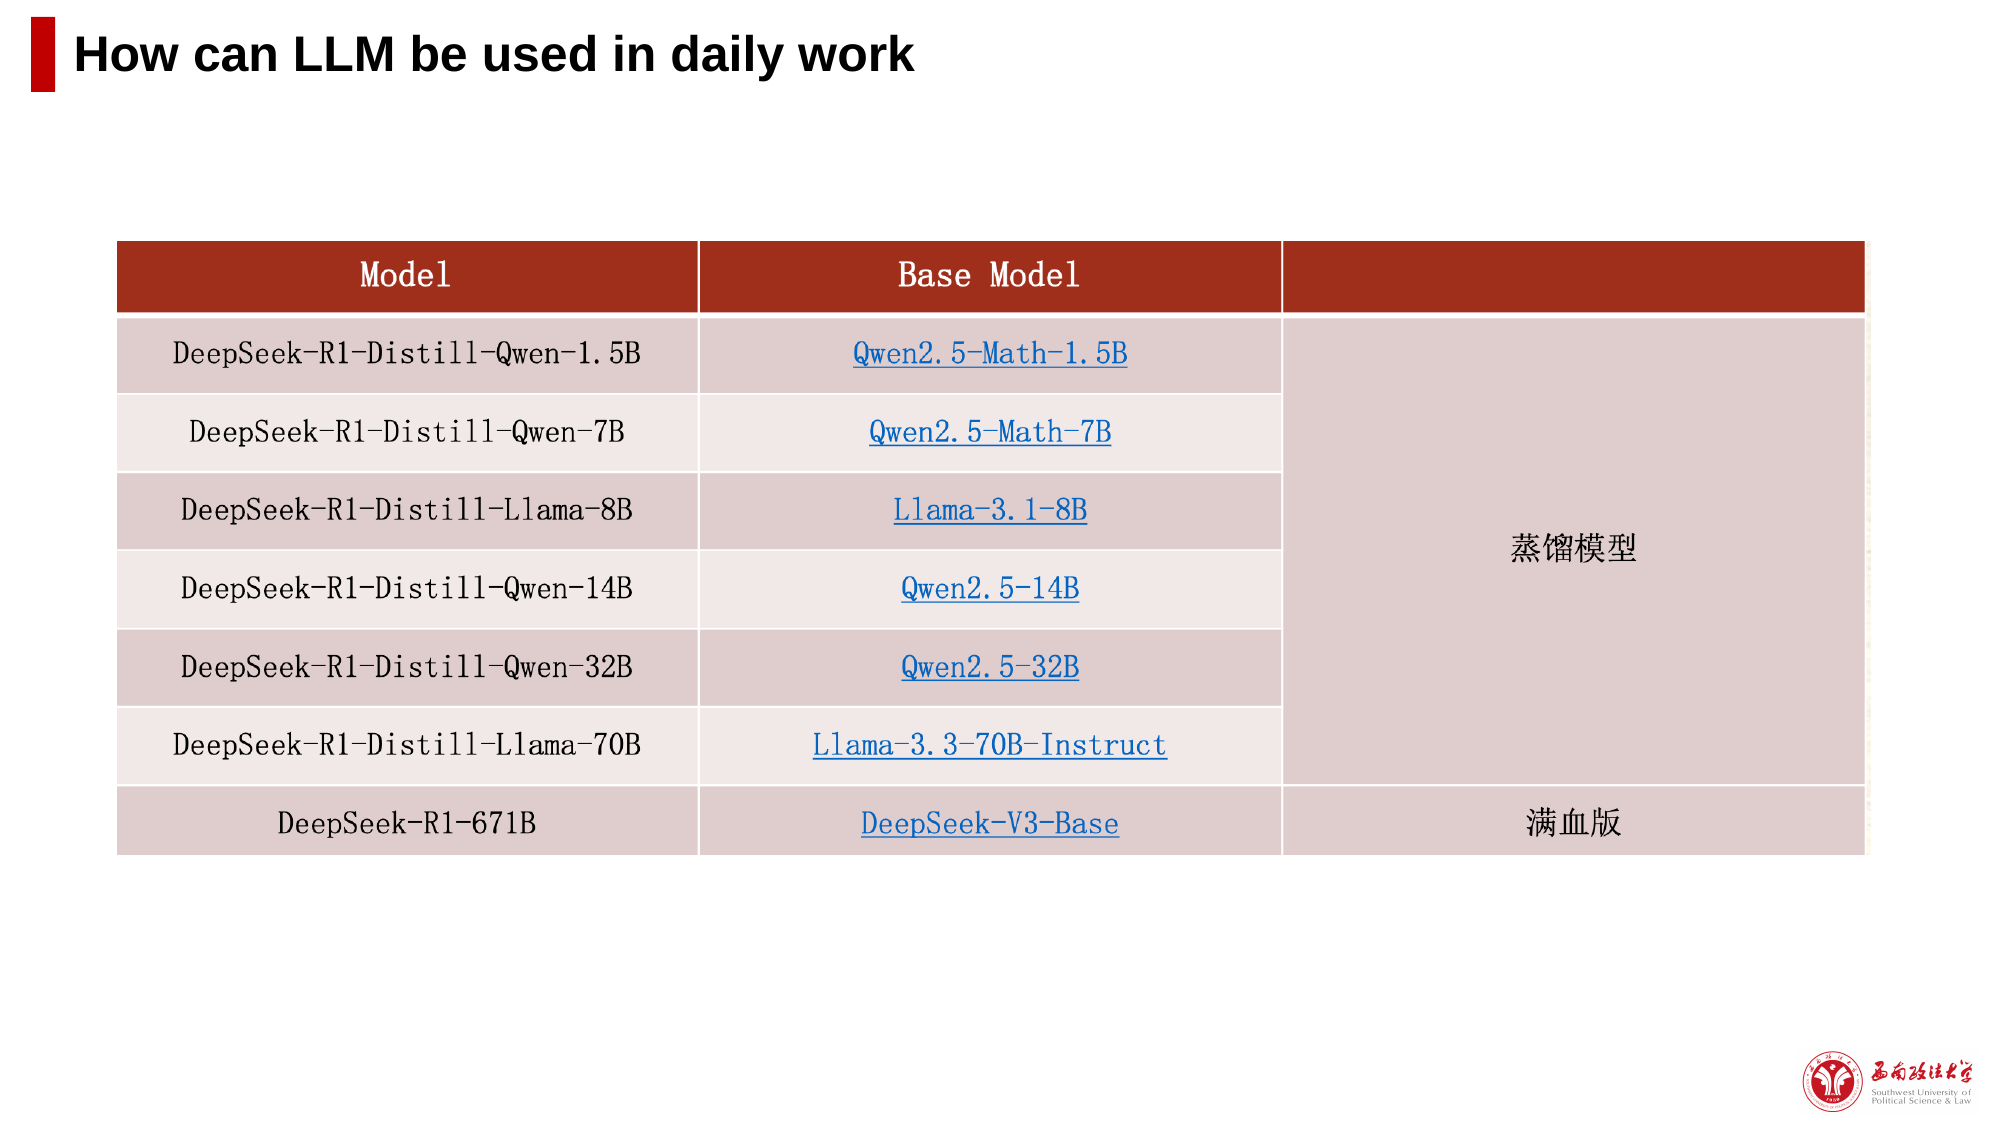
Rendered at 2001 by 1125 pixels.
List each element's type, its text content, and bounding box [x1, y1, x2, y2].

picture [117, 241, 1871, 855]
text_box How can LLM be used in daily work [58, 13, 931, 89]
text_box [30, 16, 56, 93]
picture [1795, 1048, 1978, 1116]
